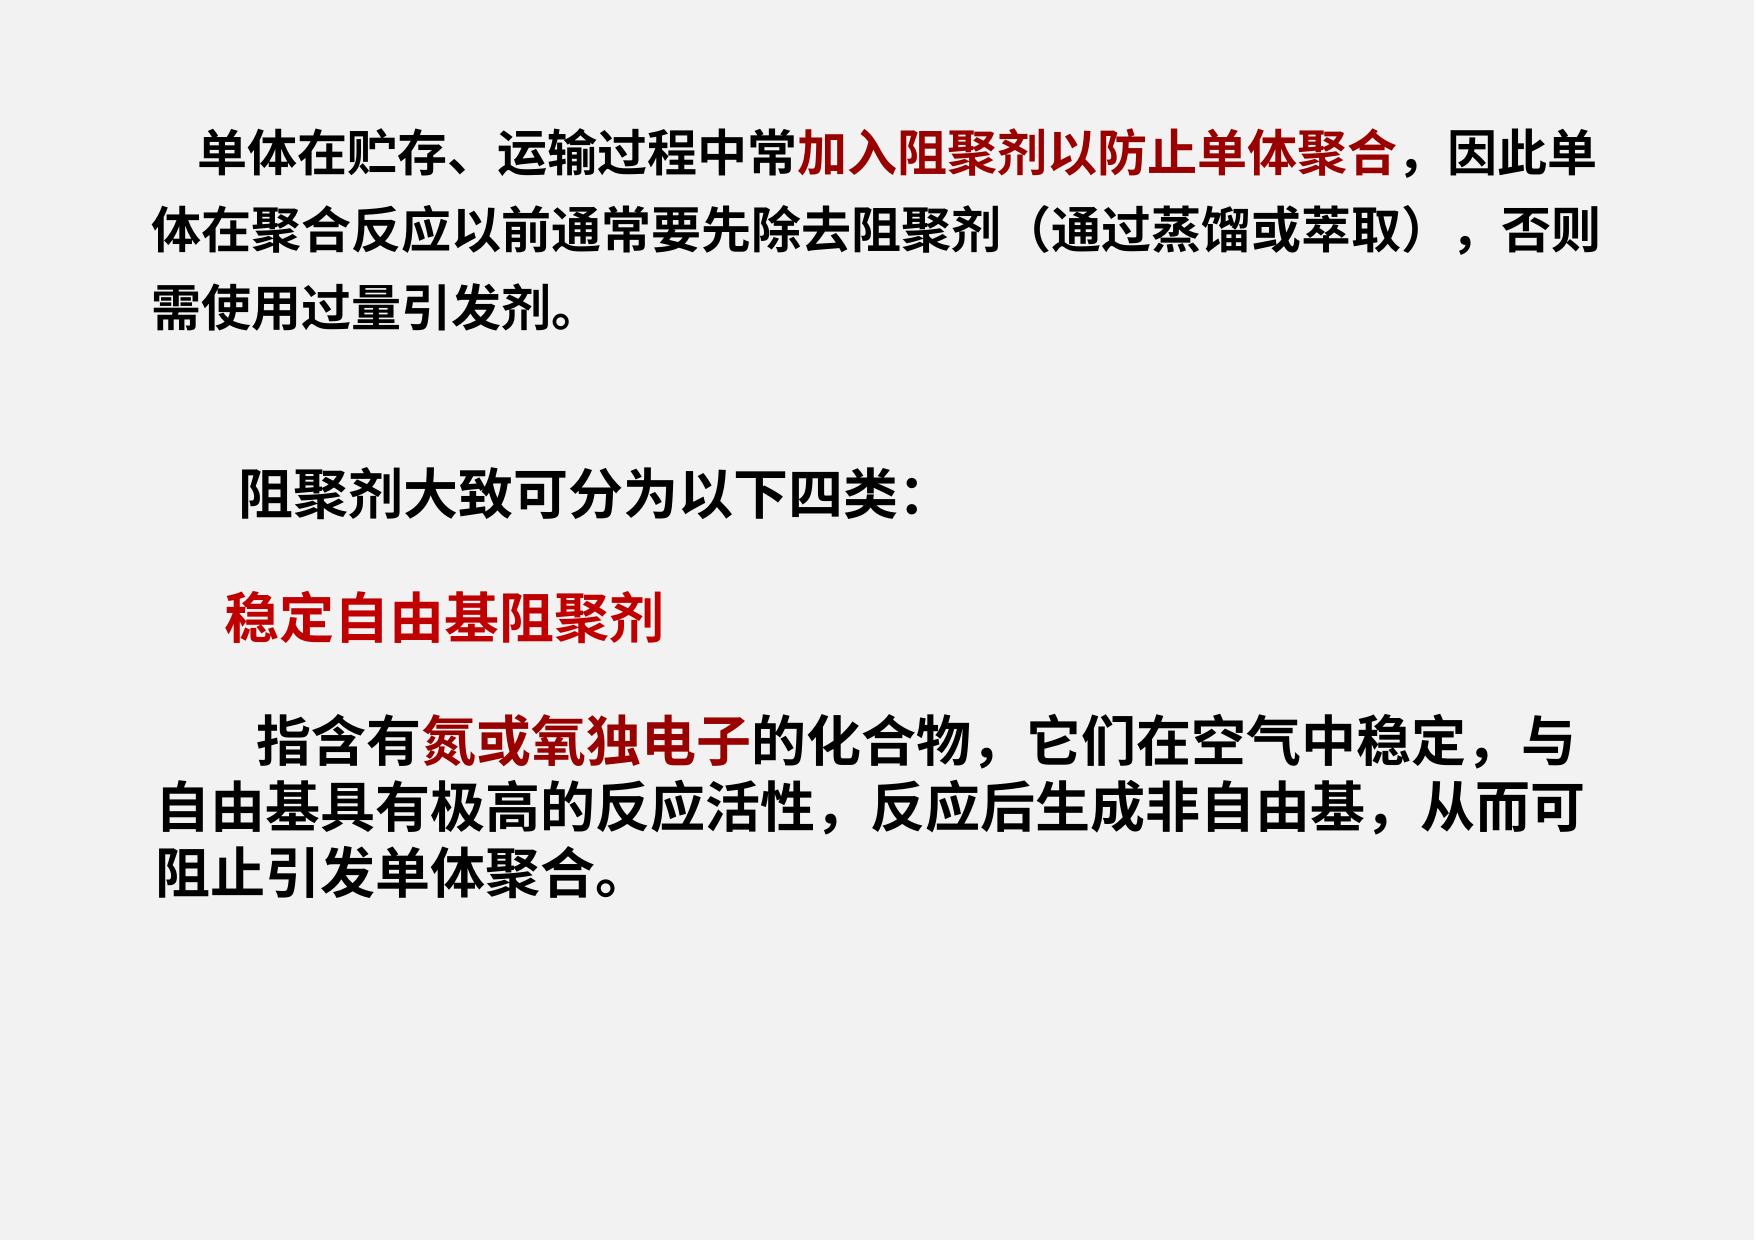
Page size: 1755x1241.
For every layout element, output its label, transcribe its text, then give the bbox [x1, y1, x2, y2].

text_box 单体在贮存、运输过程中常加入阻聚剂以防止单体聚合，因此单体在聚合反应以前通常要先除去阻聚剂（通过蒸馏或萃取），否则需使用过量引发剂。 [135, 94, 1620, 346]
text_box 指含有氮或氧独电子的化合物，它们在空气中稳定，与自由基具有极高的反应活性，反应后生成非自由基，从而可阻止引发单体聚合。 [141, 698, 1626, 912]
text_box 阻聚剂大致可分为以下四类： [221, 450, 1256, 534]
text_box 稳定自由基阻聚剂 [207, 574, 925, 658]
